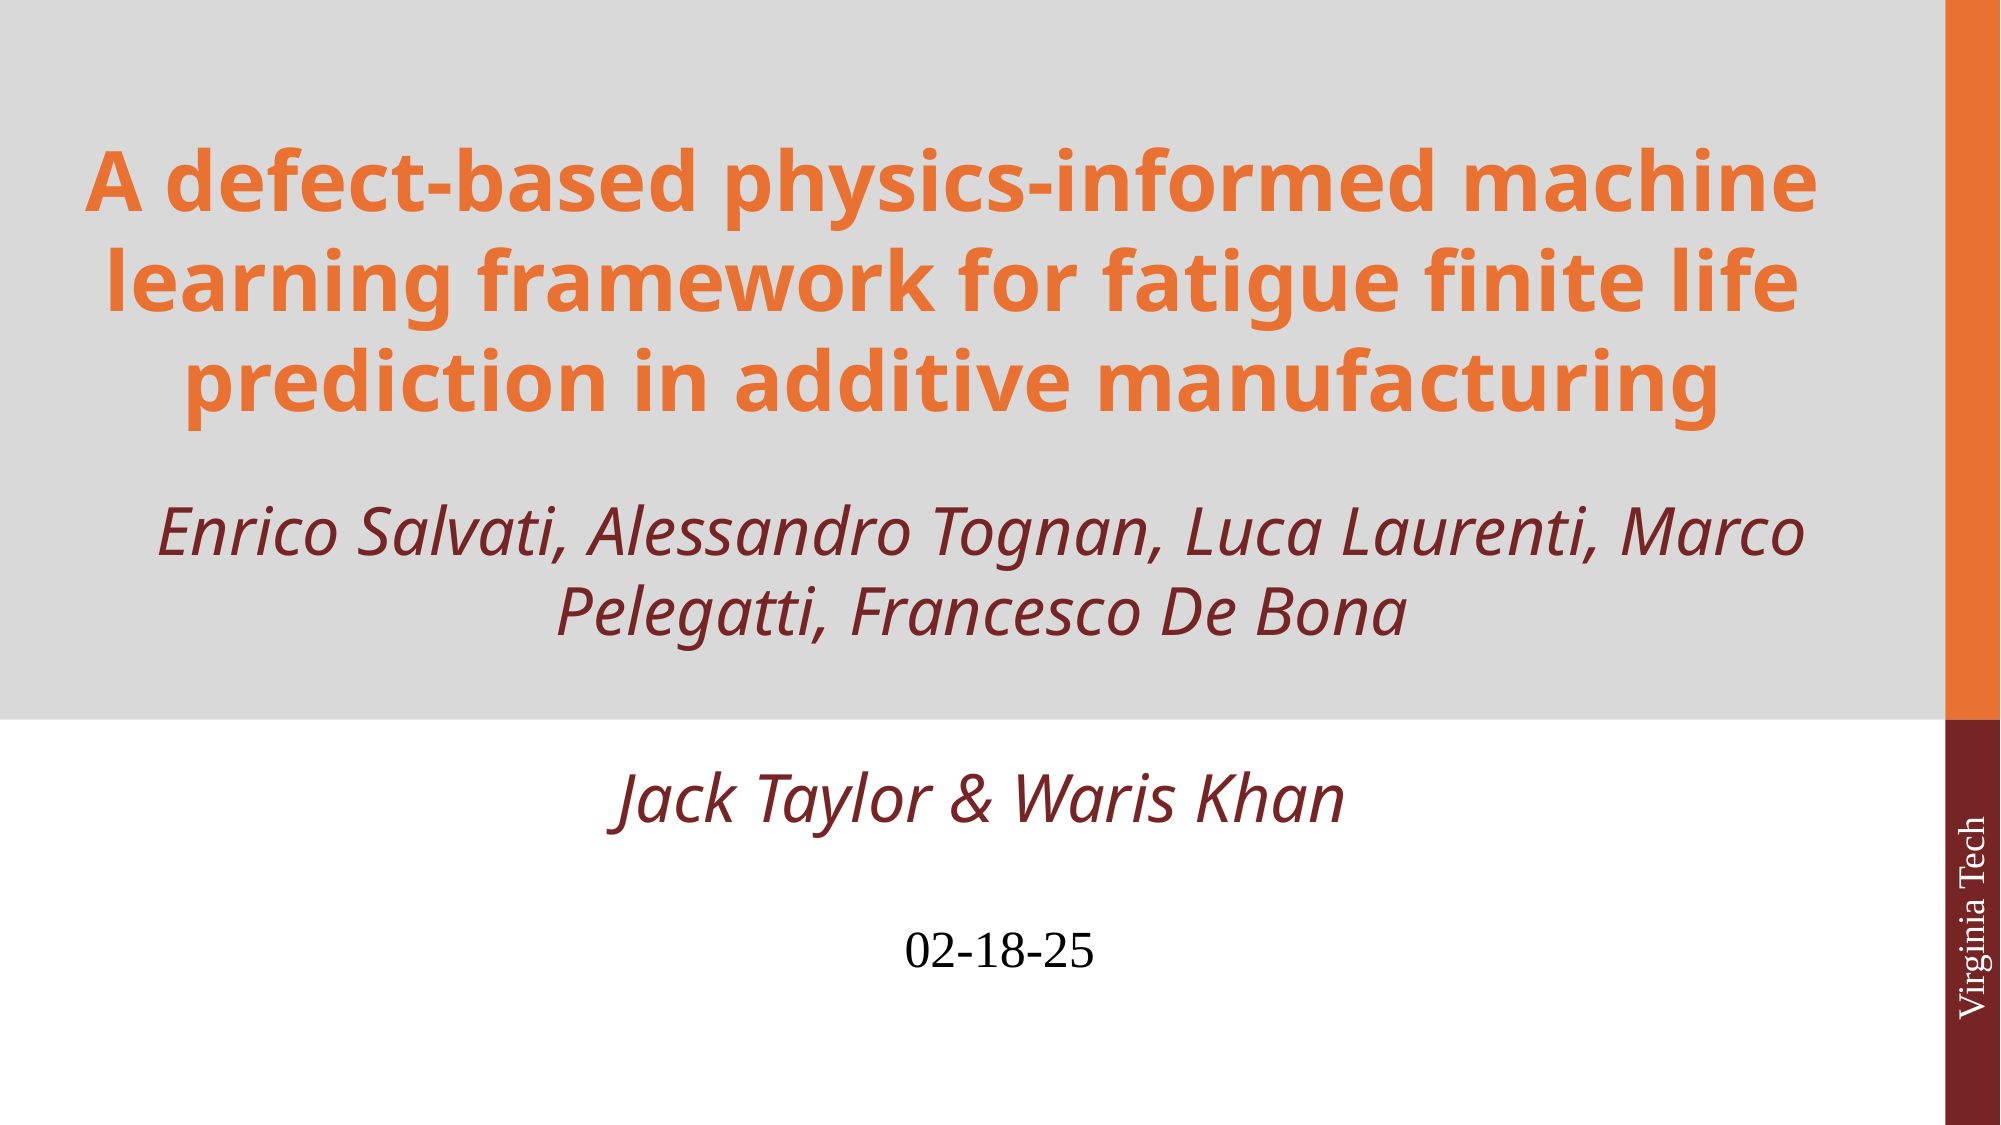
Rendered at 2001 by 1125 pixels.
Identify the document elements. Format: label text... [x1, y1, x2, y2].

text_box 02-18-25 [720, 900, 1280, 993]
text_box Enrico Salvati, Alessandro Tognan, Luca Laurenti, Marco Pelegatti, Francesco De Bona [69, 481, 1897, 657]
text_box A defect-based physics-informed machine learning framework for fatigue finite life prediction in additive manufacturing [24, 121, 1882, 437]
text_box Jack Taylor & Waris Khan [395, 748, 1570, 844]
